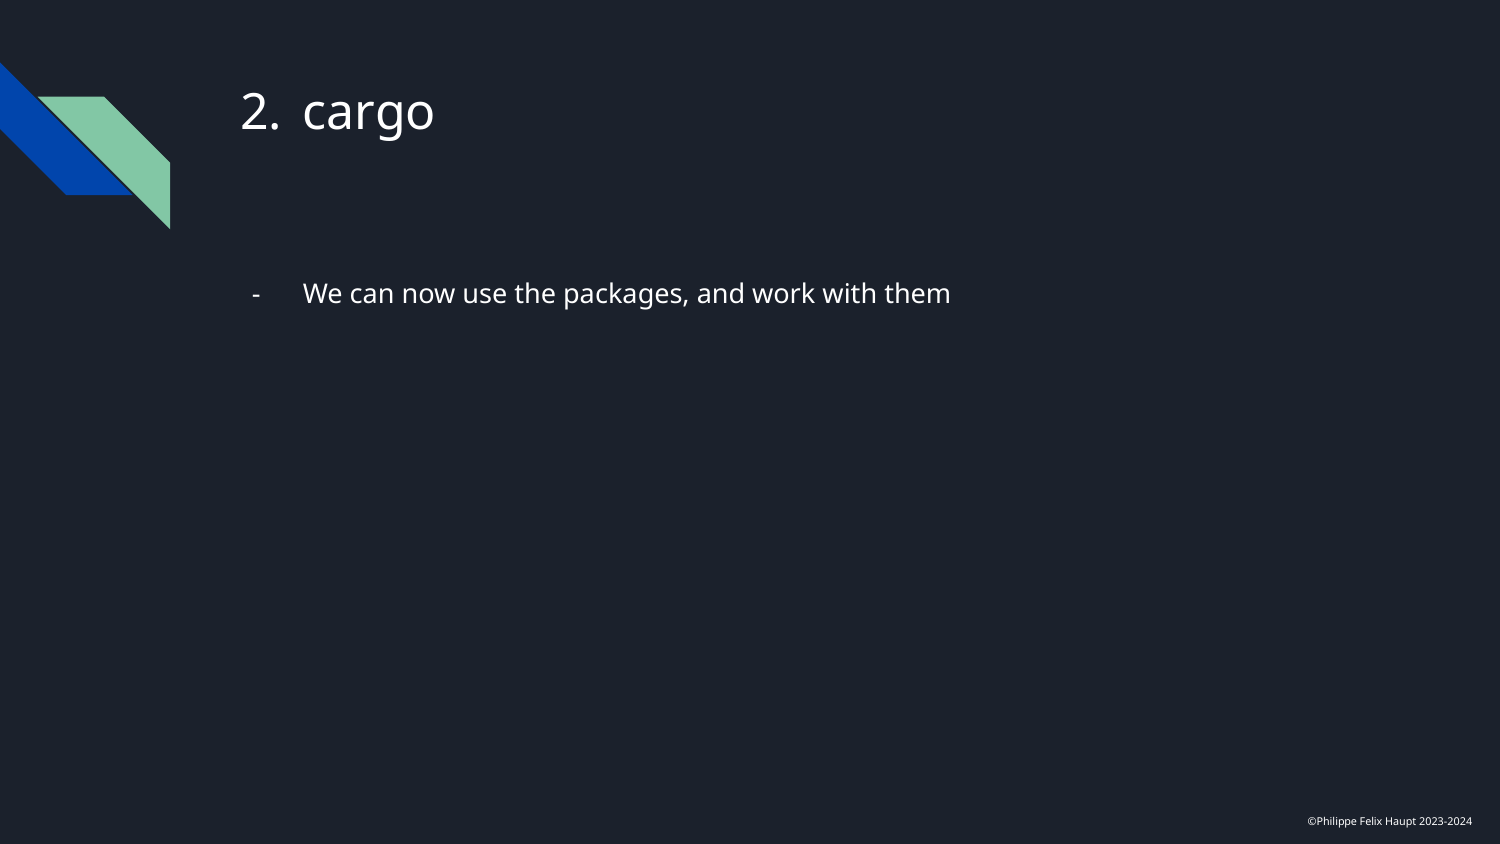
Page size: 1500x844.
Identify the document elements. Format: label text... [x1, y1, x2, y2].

title cargo [212, 64, 1368, 215]
list We can now use the packages, and work with them [212, 257, 1368, 808]
text_box ©Philippe Felix Haupt 2023-2024 [1292, 801, 1500, 844]
